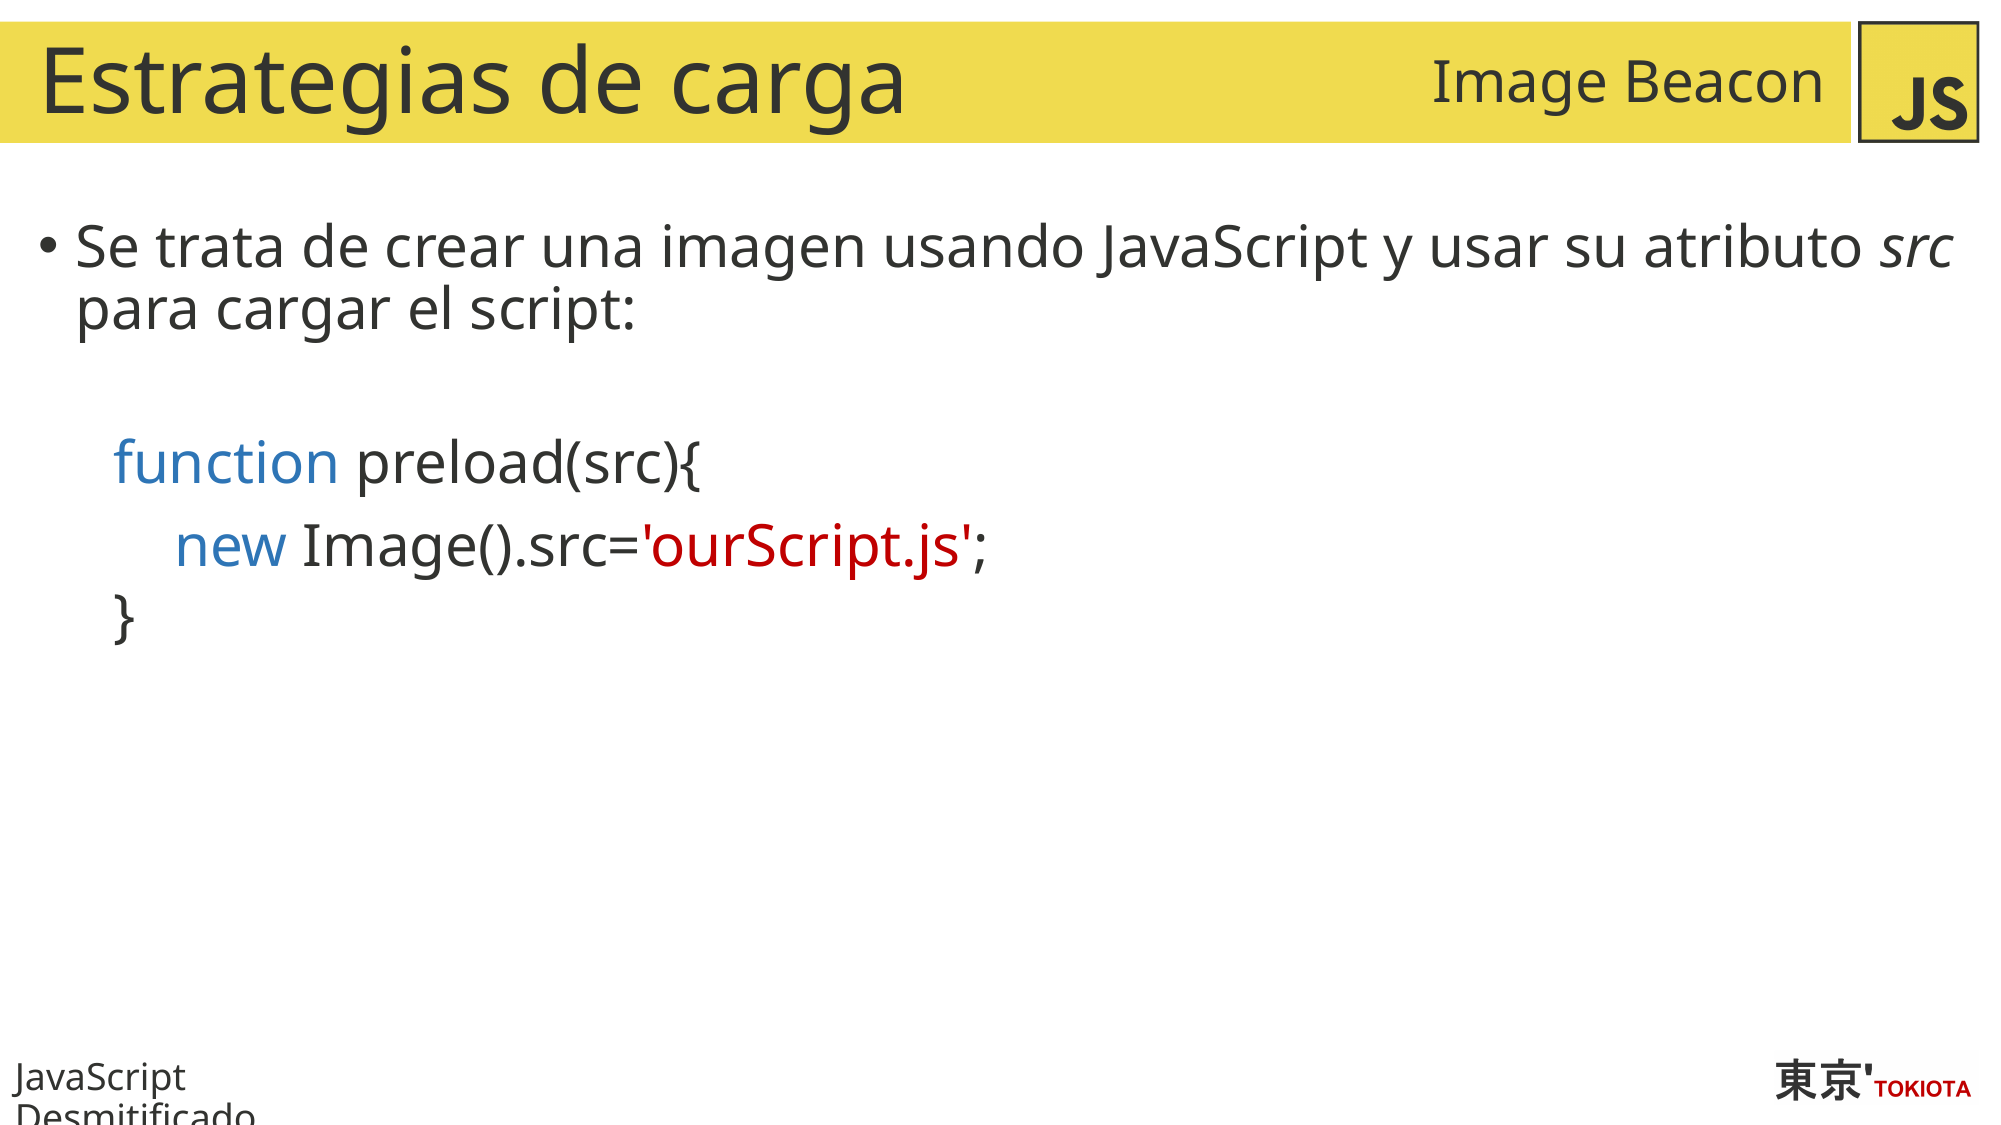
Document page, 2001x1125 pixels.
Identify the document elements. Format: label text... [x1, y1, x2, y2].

list Image Beacon [1368, 44, 1841, 139]
picture [1774, 1050, 1979, 1105]
list Se trata de crear una imagen usando JavaScript y usar su atributo src para cargar el script: function preload(src){ new Image().src='ourScript.js'; } [23, 209, 1979, 1019]
picture [1858, 21, 1980, 143]
title Estrategias de carga [23, 27, 1353, 139]
